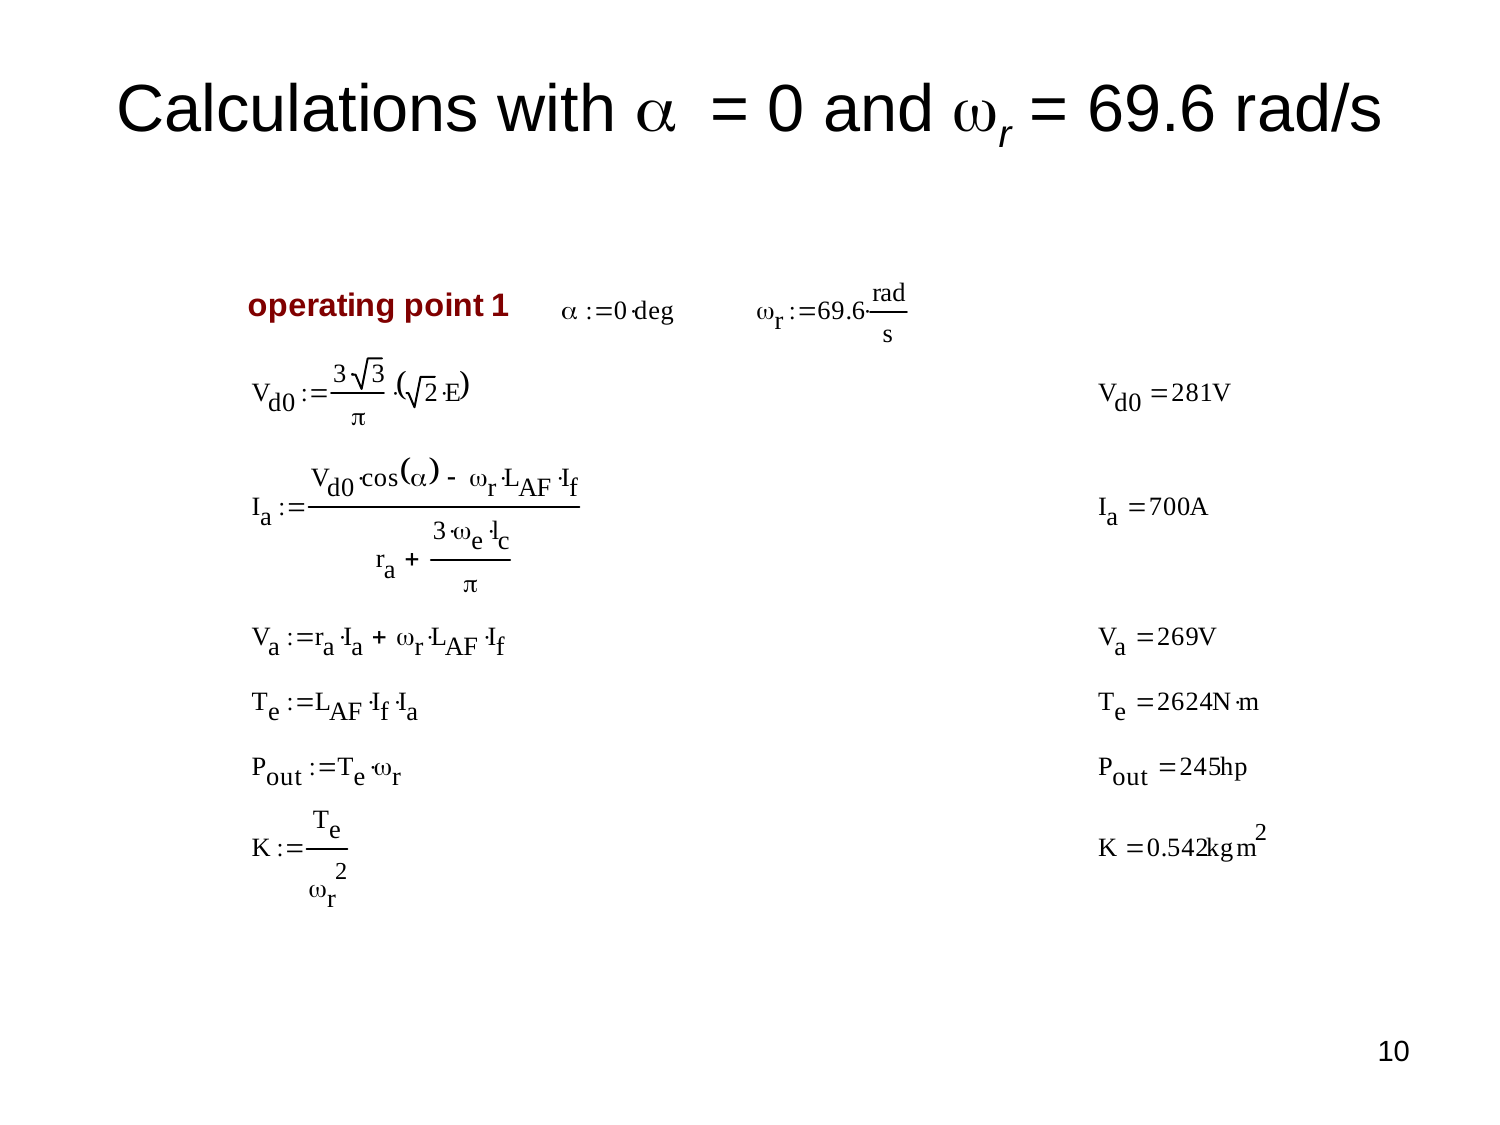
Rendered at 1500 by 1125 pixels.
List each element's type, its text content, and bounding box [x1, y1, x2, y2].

title Calculations with a = 0 and wr = 69.6 rad/s [74, 44, 1426, 176]
picture [237, 274, 1288, 917]
slide_number 10 [1074, 1024, 1426, 1103]
